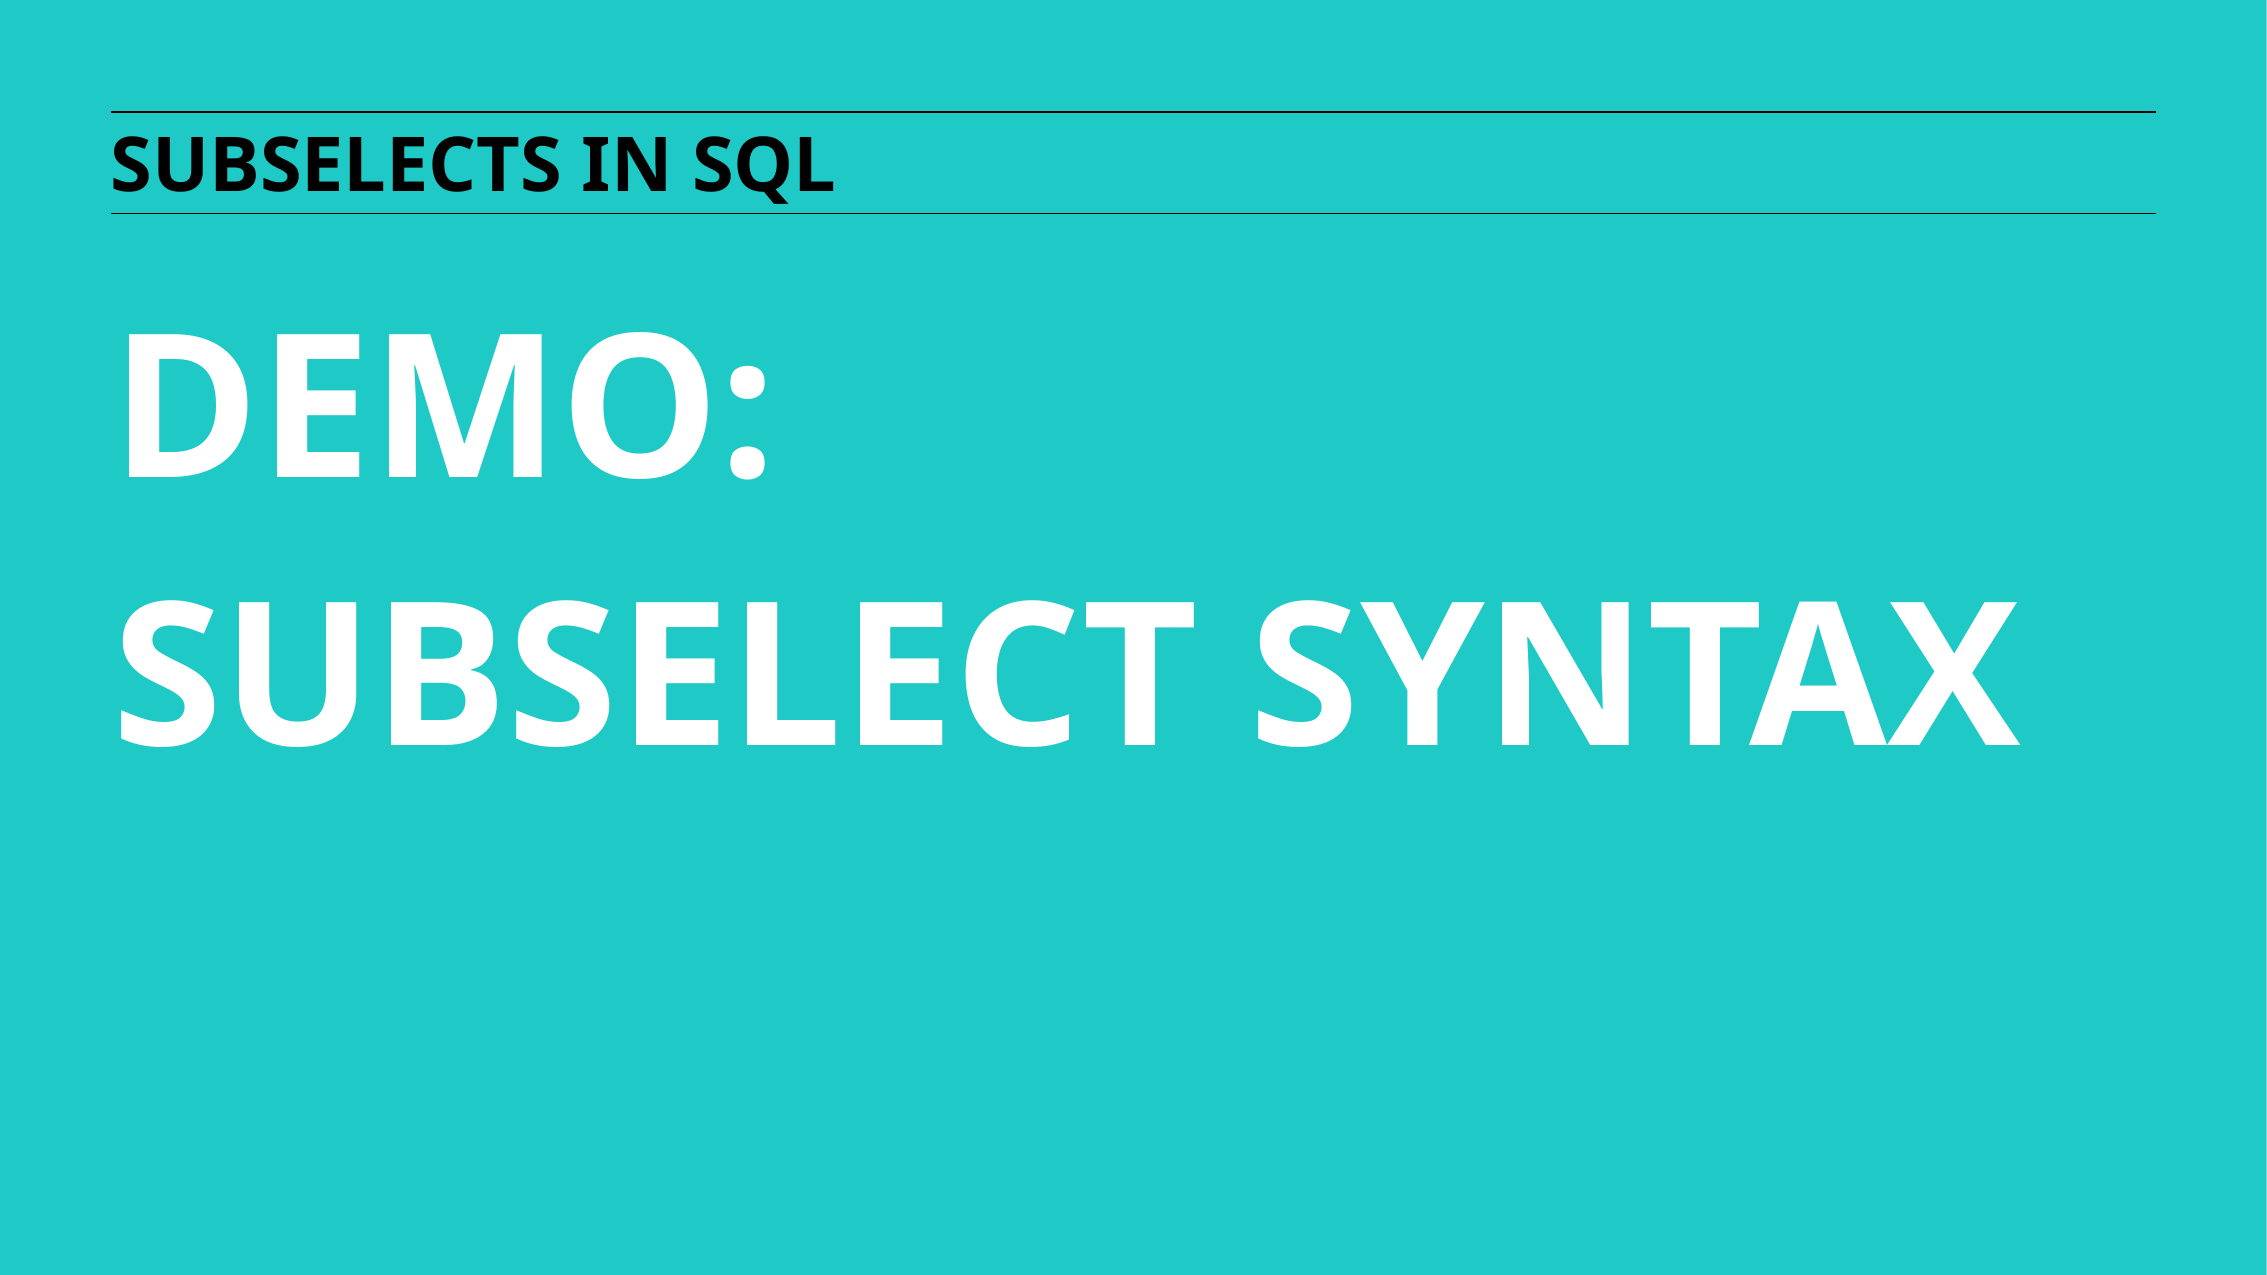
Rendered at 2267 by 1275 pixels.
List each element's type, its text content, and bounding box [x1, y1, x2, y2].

title SUBSELECTS IN SQL [95, 104, 2113, 230]
text_box DEMO: SUBSELECT SYNTAX [94, 240, 2117, 938]
